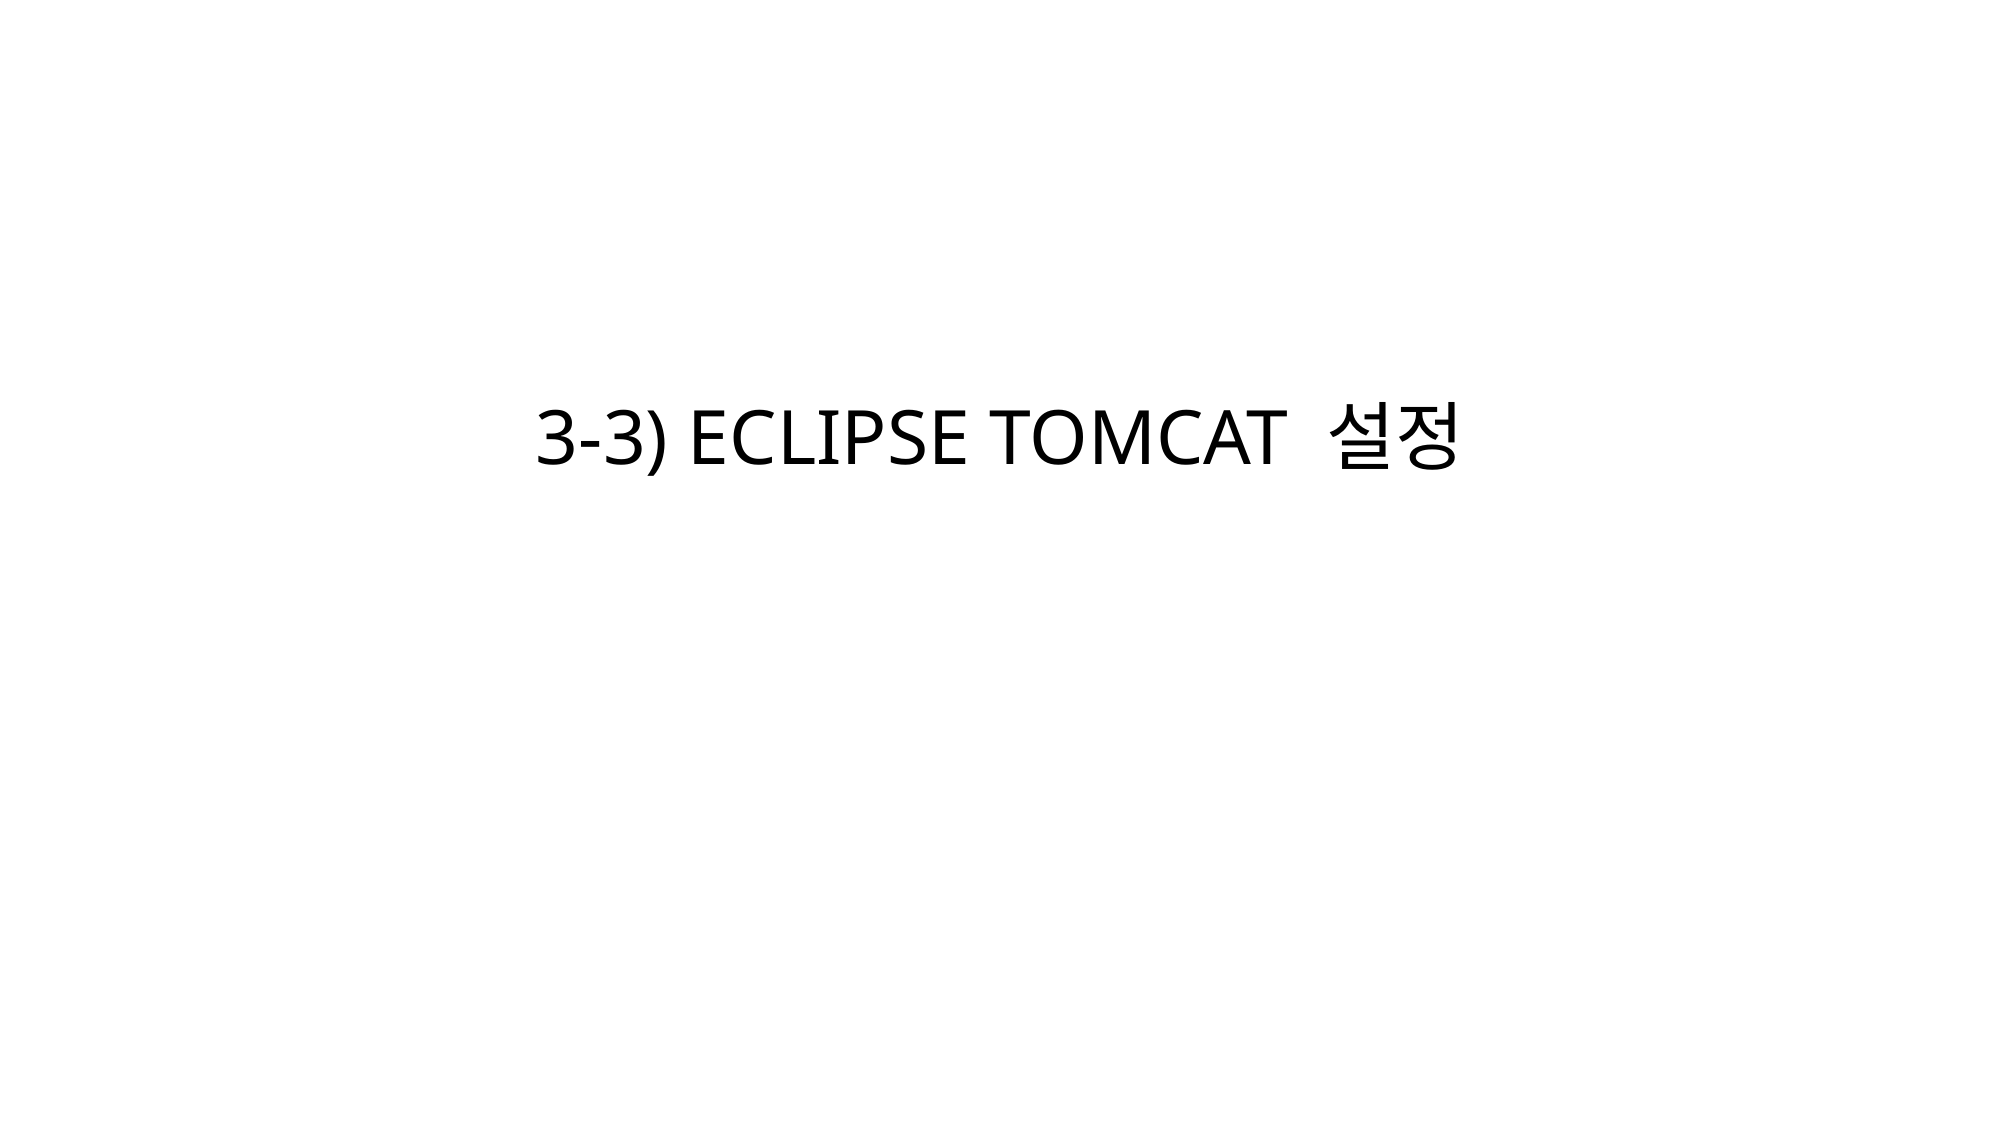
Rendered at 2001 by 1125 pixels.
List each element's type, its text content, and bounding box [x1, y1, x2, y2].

title 3-3) ECLIPSE TOMCAT 설정 [115, 97, 1885, 489]
